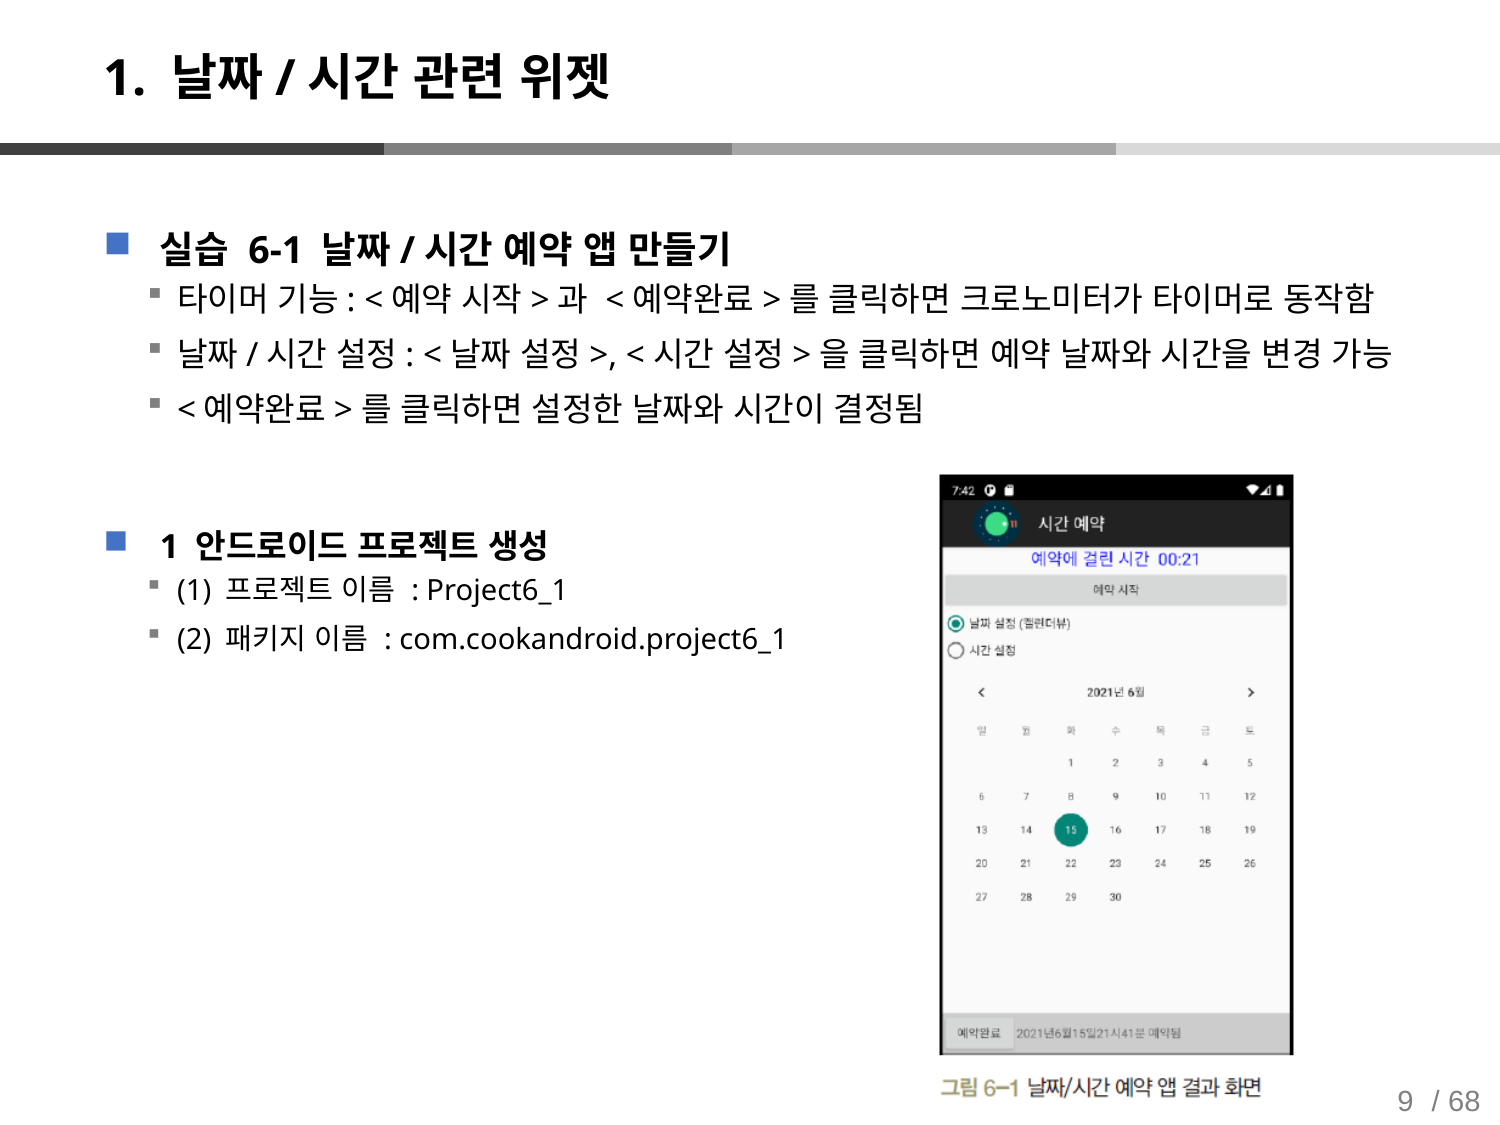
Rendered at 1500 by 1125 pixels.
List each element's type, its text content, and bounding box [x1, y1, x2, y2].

list 실습 6-1 날짜/시간 예약 앱 만들기 타이머 기능: <예약 시작>과 <예약완료>를 클릭하면 크로노미터가 타이머로 동작함 날짜/시간 설정: <날짜 설정>, <시간 설정>을 클릭하면 예약 날짜와 시간을 변경 가능 <예약완료>를 클릭하면 설정한 날짜와 시간이 결정됨 1 안드로이드 프로젝트 생성 (1) 프로젝트 이름 : Project6_1 (2) 패키지 이름 : com.cookandroid.project6_1 [88, 196, 1436, 1083]
title 1. 날짜/시간 관련 위젯 [88, 30, 1211, 121]
picture [936, 471, 1296, 1100]
